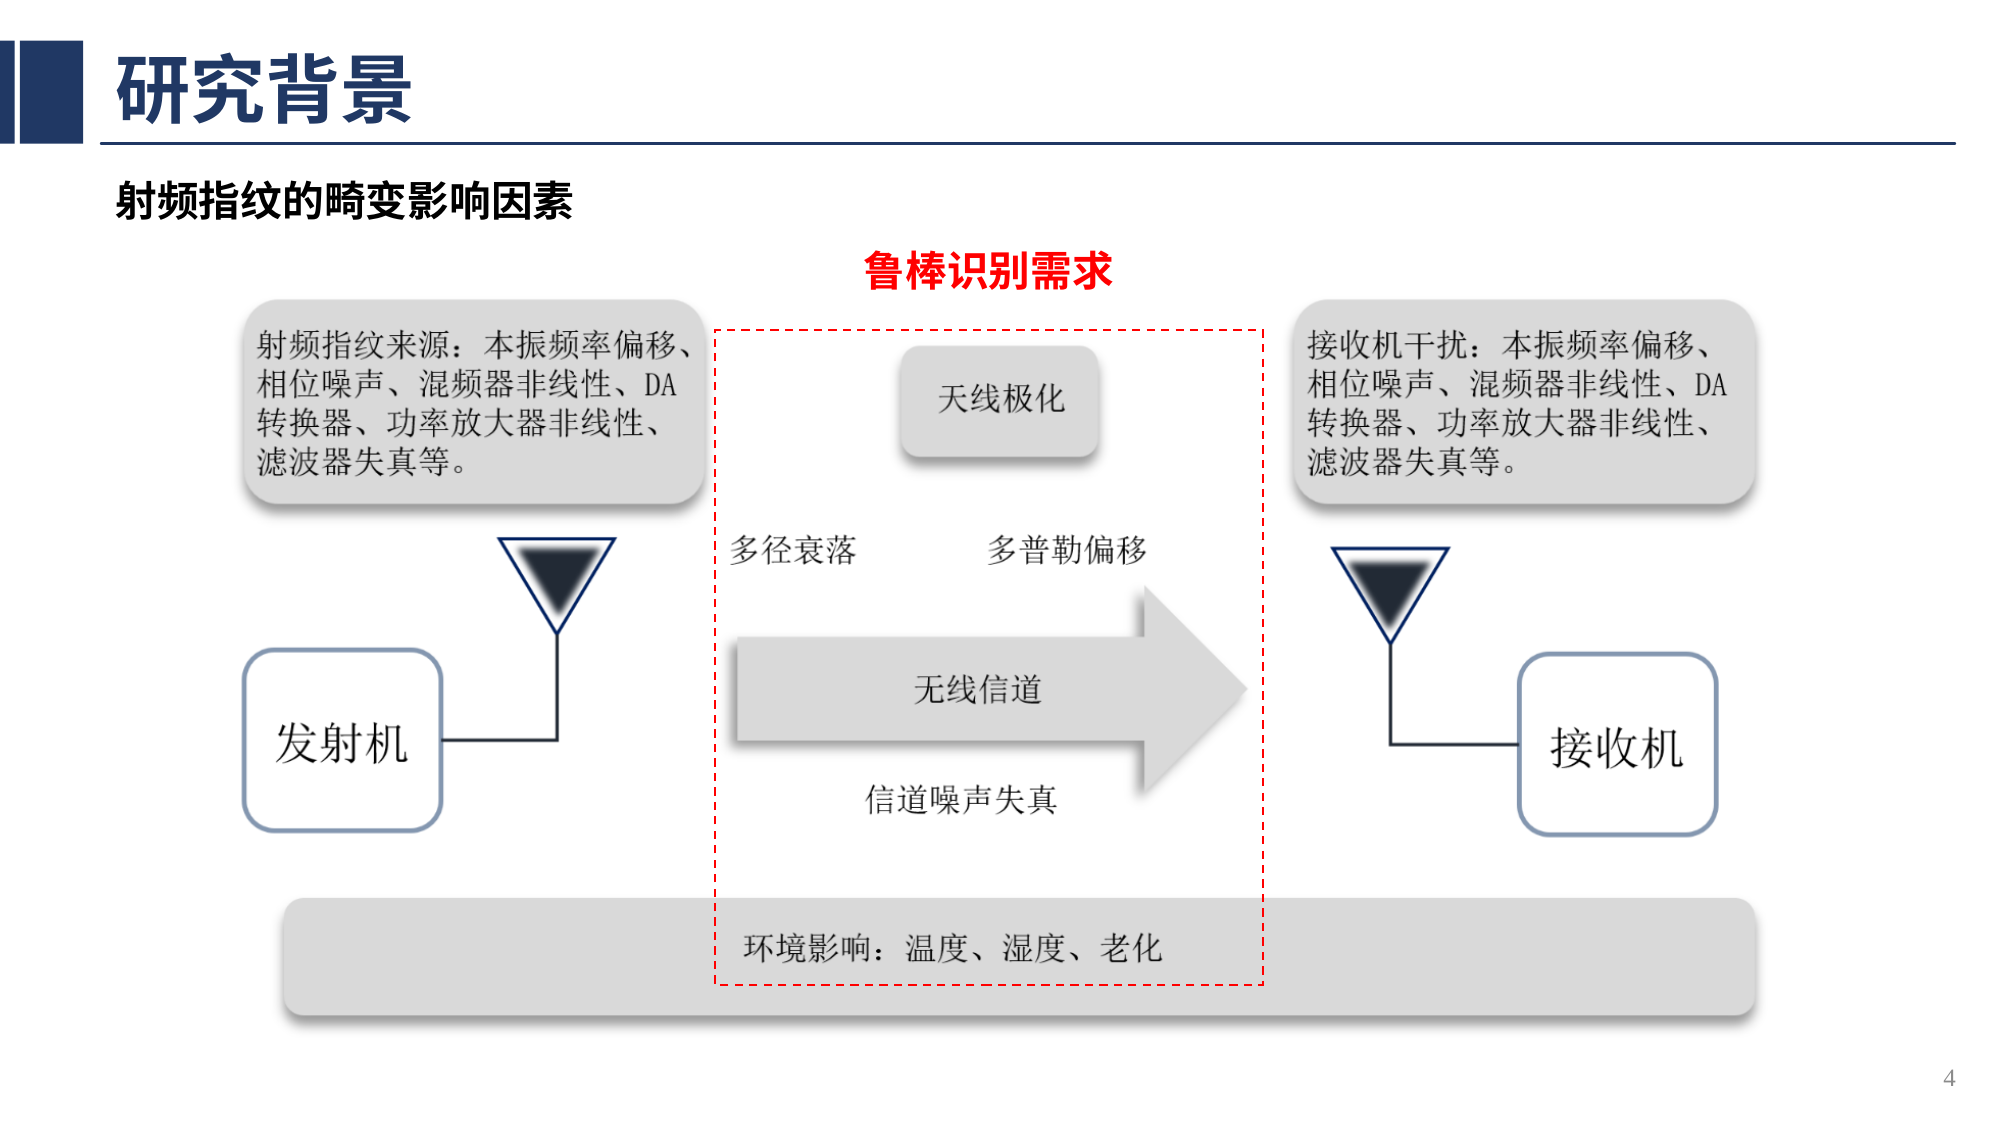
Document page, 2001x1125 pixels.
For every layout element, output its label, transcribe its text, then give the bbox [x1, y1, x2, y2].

title 研究背景 [100, 33, 1191, 154]
text_box 鲁棒识别需求 [729, 237, 1249, 283]
picture [229, 283, 1771, 1047]
text_box 射频指纹的畸变影响因素 [100, 167, 1101, 233]
slide_number 4 [1520, 1046, 1971, 1107]
